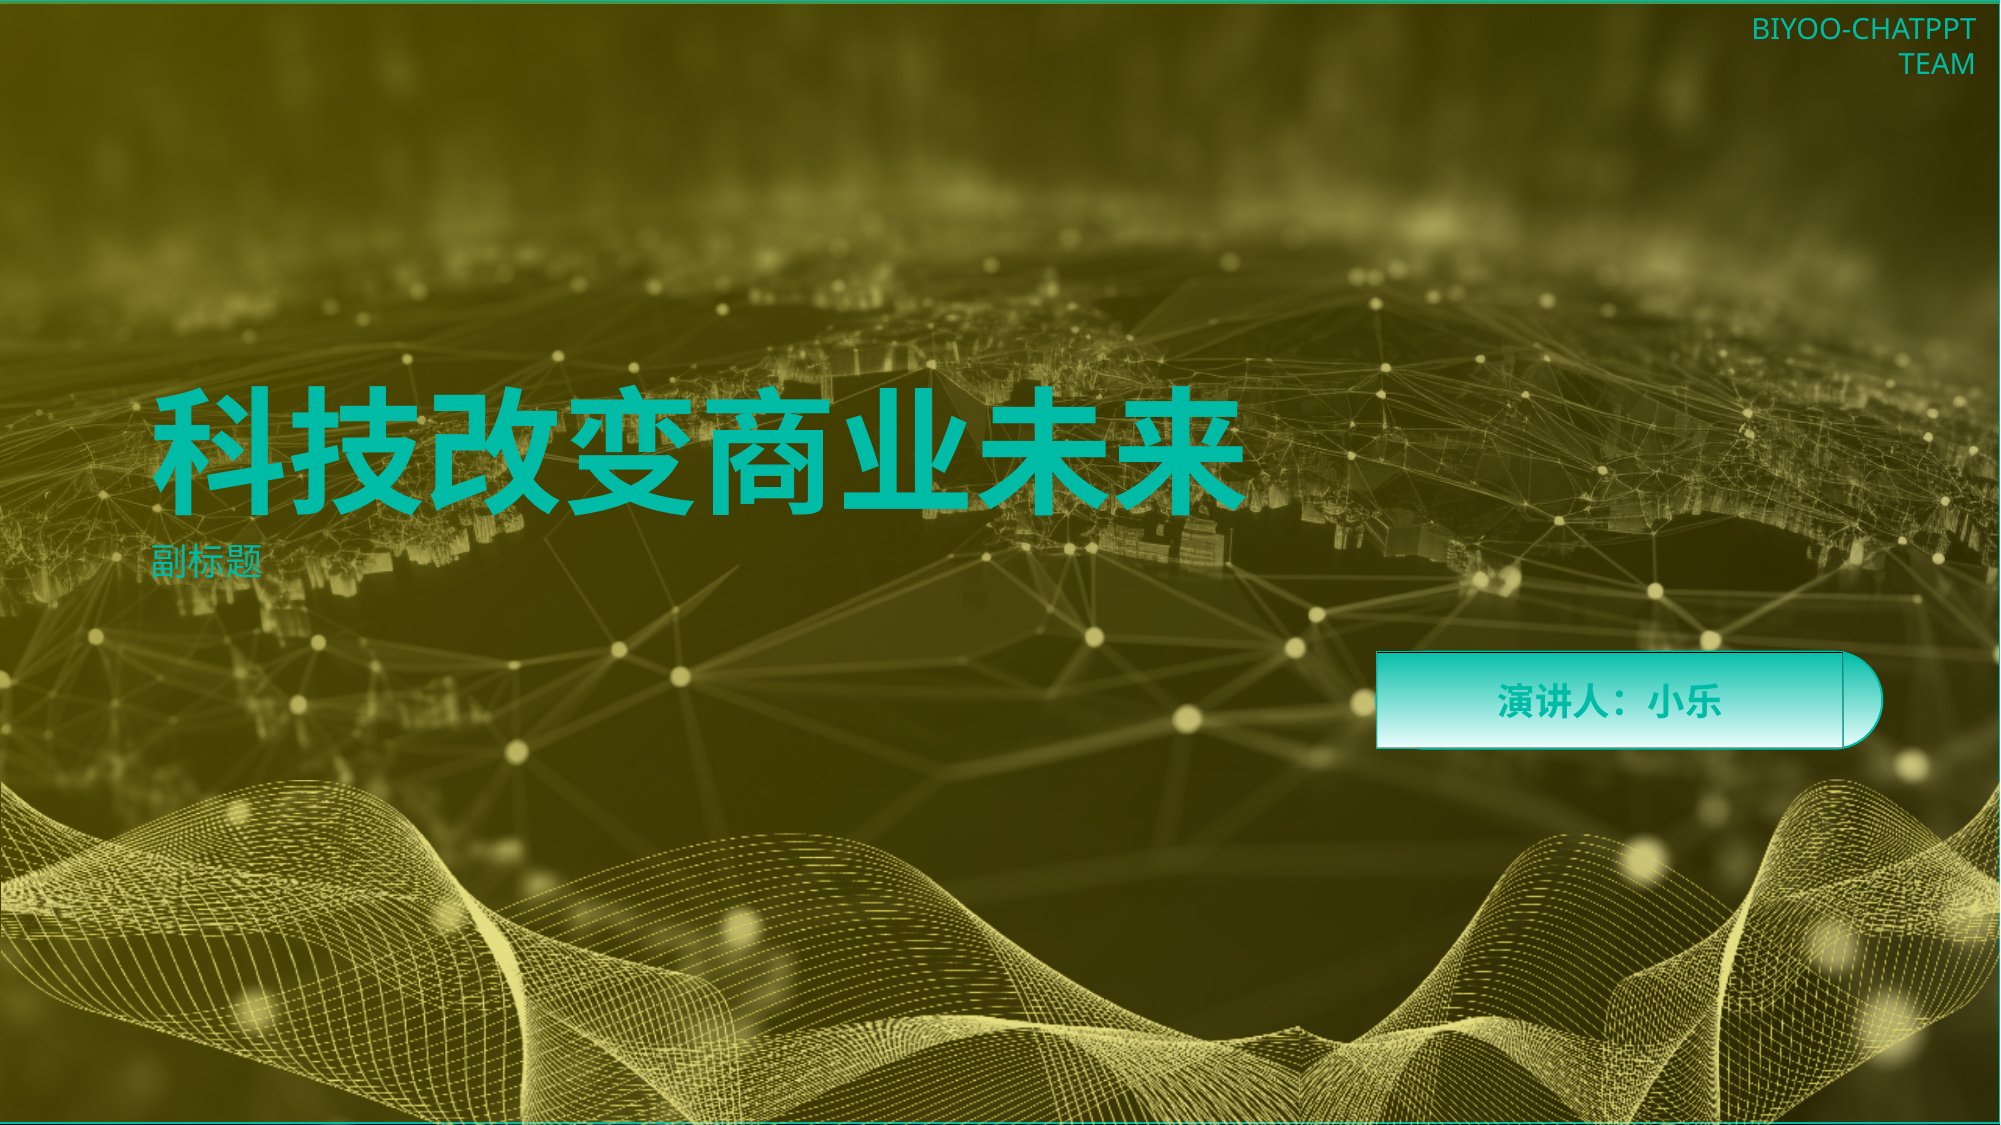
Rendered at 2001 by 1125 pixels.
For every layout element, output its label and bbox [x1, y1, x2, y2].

picture [0, 4, 2000, 1125]
text_box [0, 0, 2000, 4]
